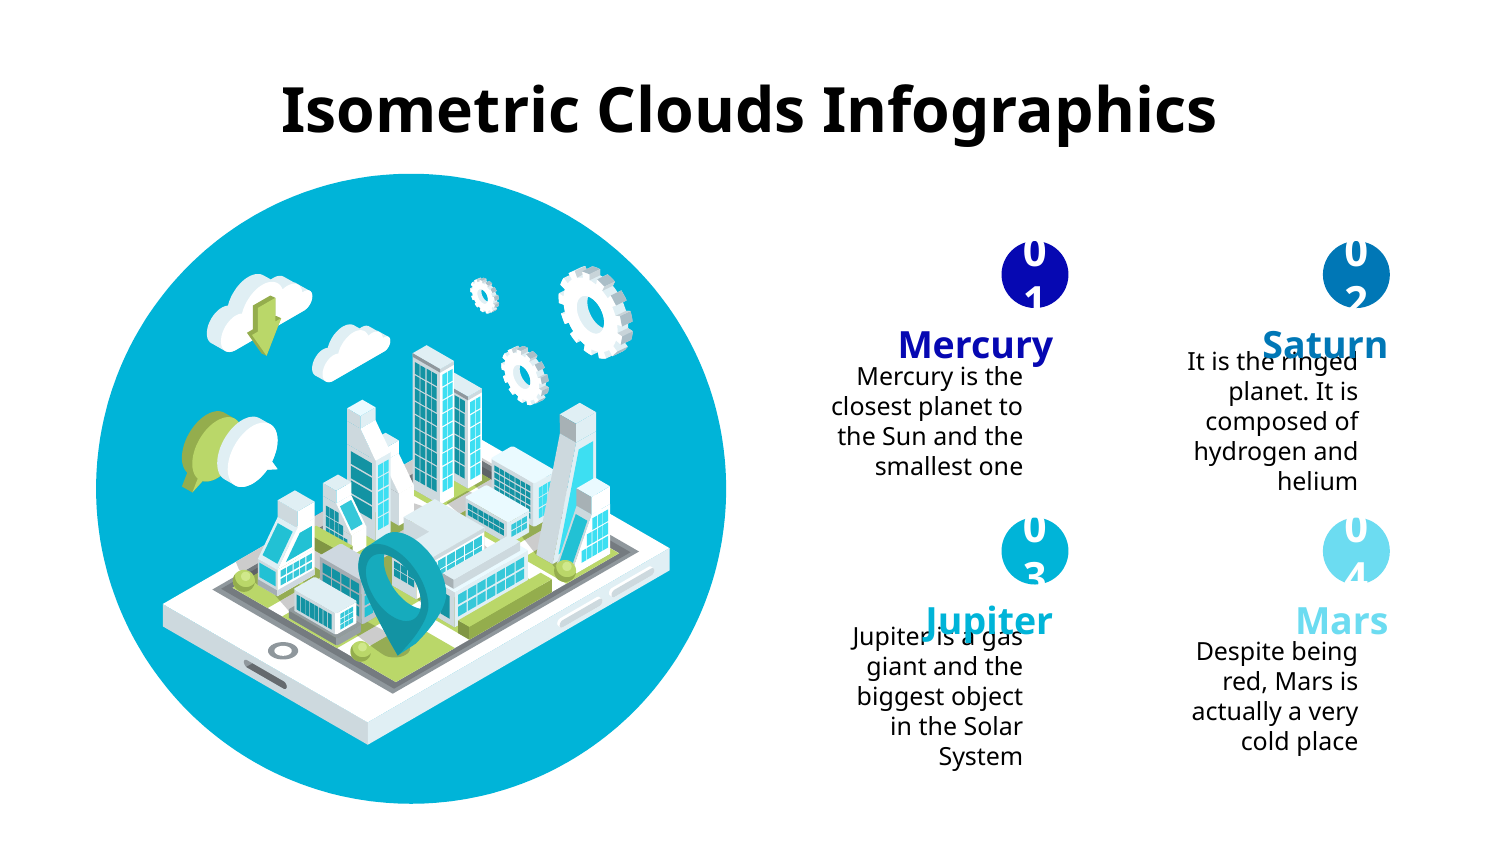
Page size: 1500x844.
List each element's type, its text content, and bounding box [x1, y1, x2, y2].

text_box Mercury [753, 308, 1069, 380]
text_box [162, 265, 670, 746]
text_box [96, 302, 157, 675]
text_box Mars [1088, 583, 1404, 655]
text_box 03 [1001, 517, 1069, 585]
title Isometric Clouds Infographics [75, 67, 1425, 147]
text_box 01 [1001, 241, 1069, 309]
text_box Jupiter [753, 583, 1069, 655]
text_box 02 [1322, 241, 1390, 309]
text_box Mercury is the closest planet to the Sun and the smallest one [784, 380, 1069, 462]
text_box Saturn [1088, 308, 1404, 380]
text_box It is the ringed planet. It is composed of hydrogen and helium [1119, 380, 1404, 462]
text_box Jupiter is a gas giant and the biggest object in the Solar System [784, 655, 1069, 737]
text_box [239, 753, 583, 804]
text_box 04 [1322, 517, 1390, 585]
text_box Despite being red, Mars is actually a very cold place [1119, 655, 1404, 737]
text_box [674, 315, 727, 663]
text_box [190, 173, 632, 264]
